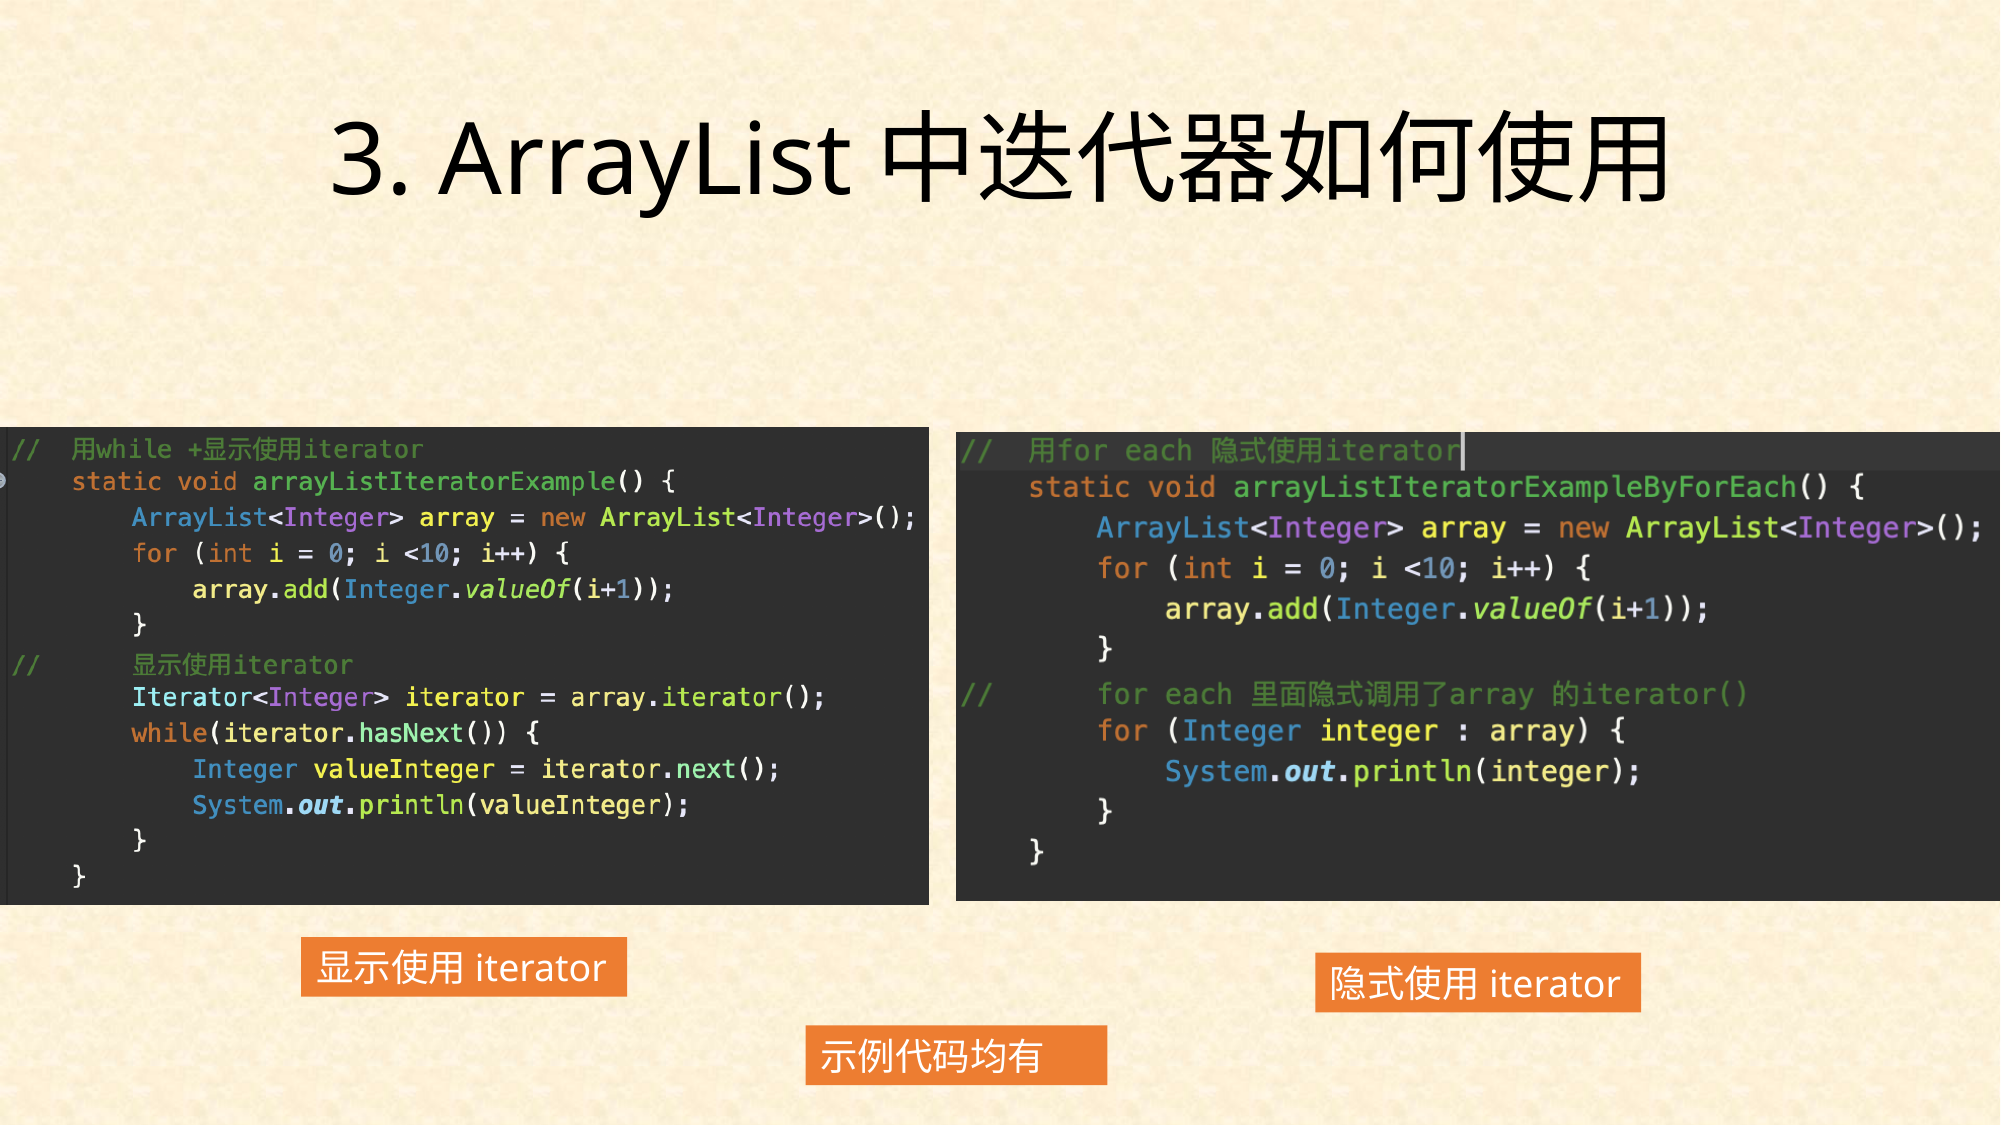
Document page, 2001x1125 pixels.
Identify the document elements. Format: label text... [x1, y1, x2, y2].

picture [0, 0, 2001, 1125]
text_box 隐式使用iterator [1315, 952, 1642, 1013]
text_box 3. ArrayList中迭代器如何使用 [69, 87, 1937, 222]
text_box 显示使用iterator [301, 937, 628, 997]
text_box 示例代码均有 [805, 1025, 1108, 1086]
